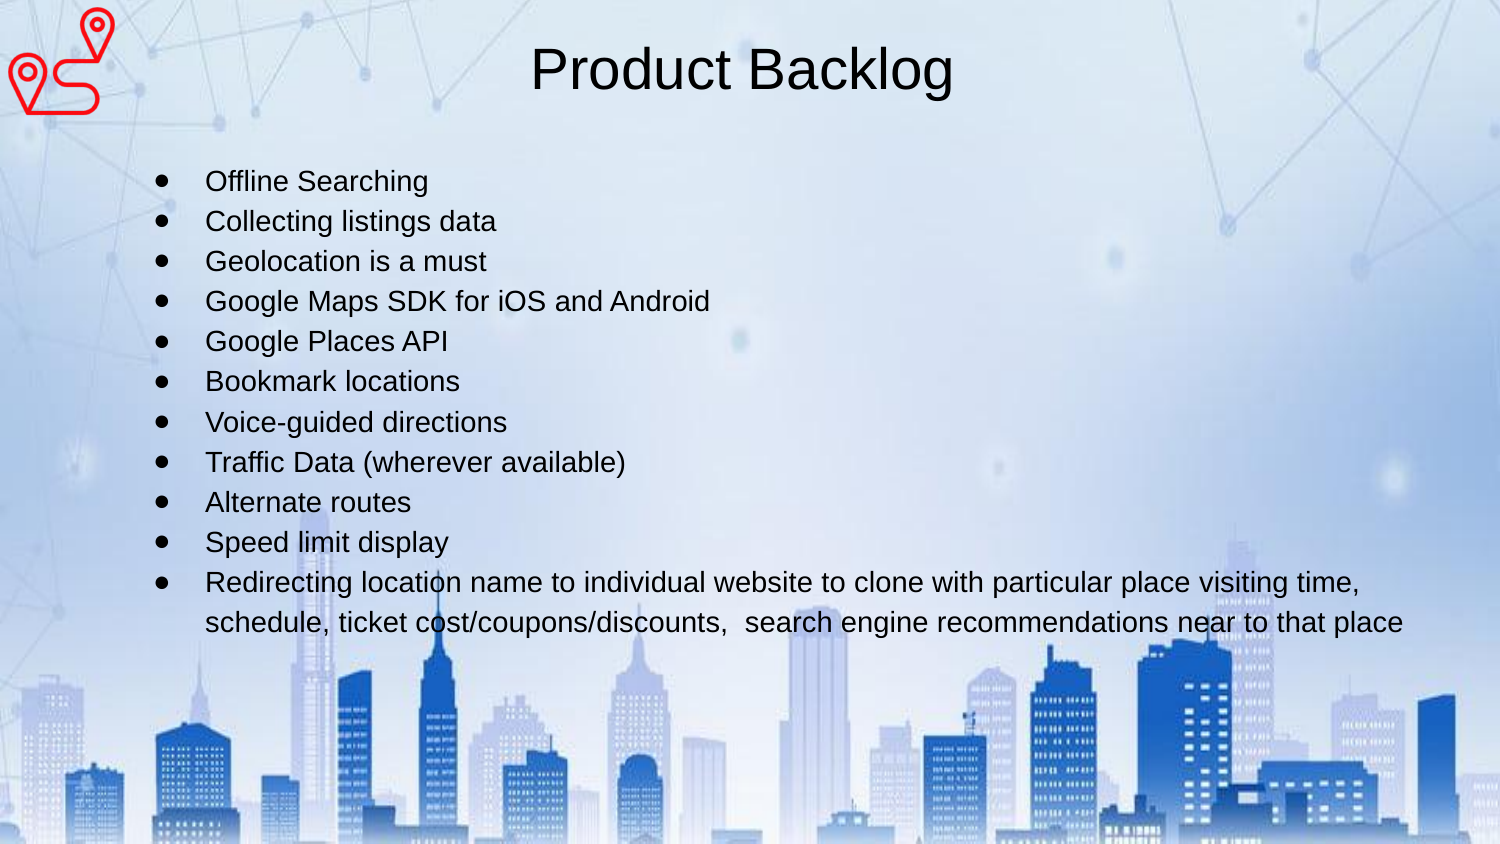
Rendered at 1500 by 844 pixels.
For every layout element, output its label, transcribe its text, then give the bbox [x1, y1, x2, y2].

list Offline Searching Collecting listings data Geolocation is a must Google Maps SDK for iOS and Android Google Places API Bookmark locations Voice-guided directions Traffic Data (wherever available) Alternate routes Speed limit display Redirecting location name to individual website to clone with particular place visiting time, schedule, ticket cost/coupons/discounts, search engine recommendations near to that place [115, 141, 1430, 624]
picture [0, 0, 1500, 844]
text_box Product Backlog [156, 16, 1347, 105]
